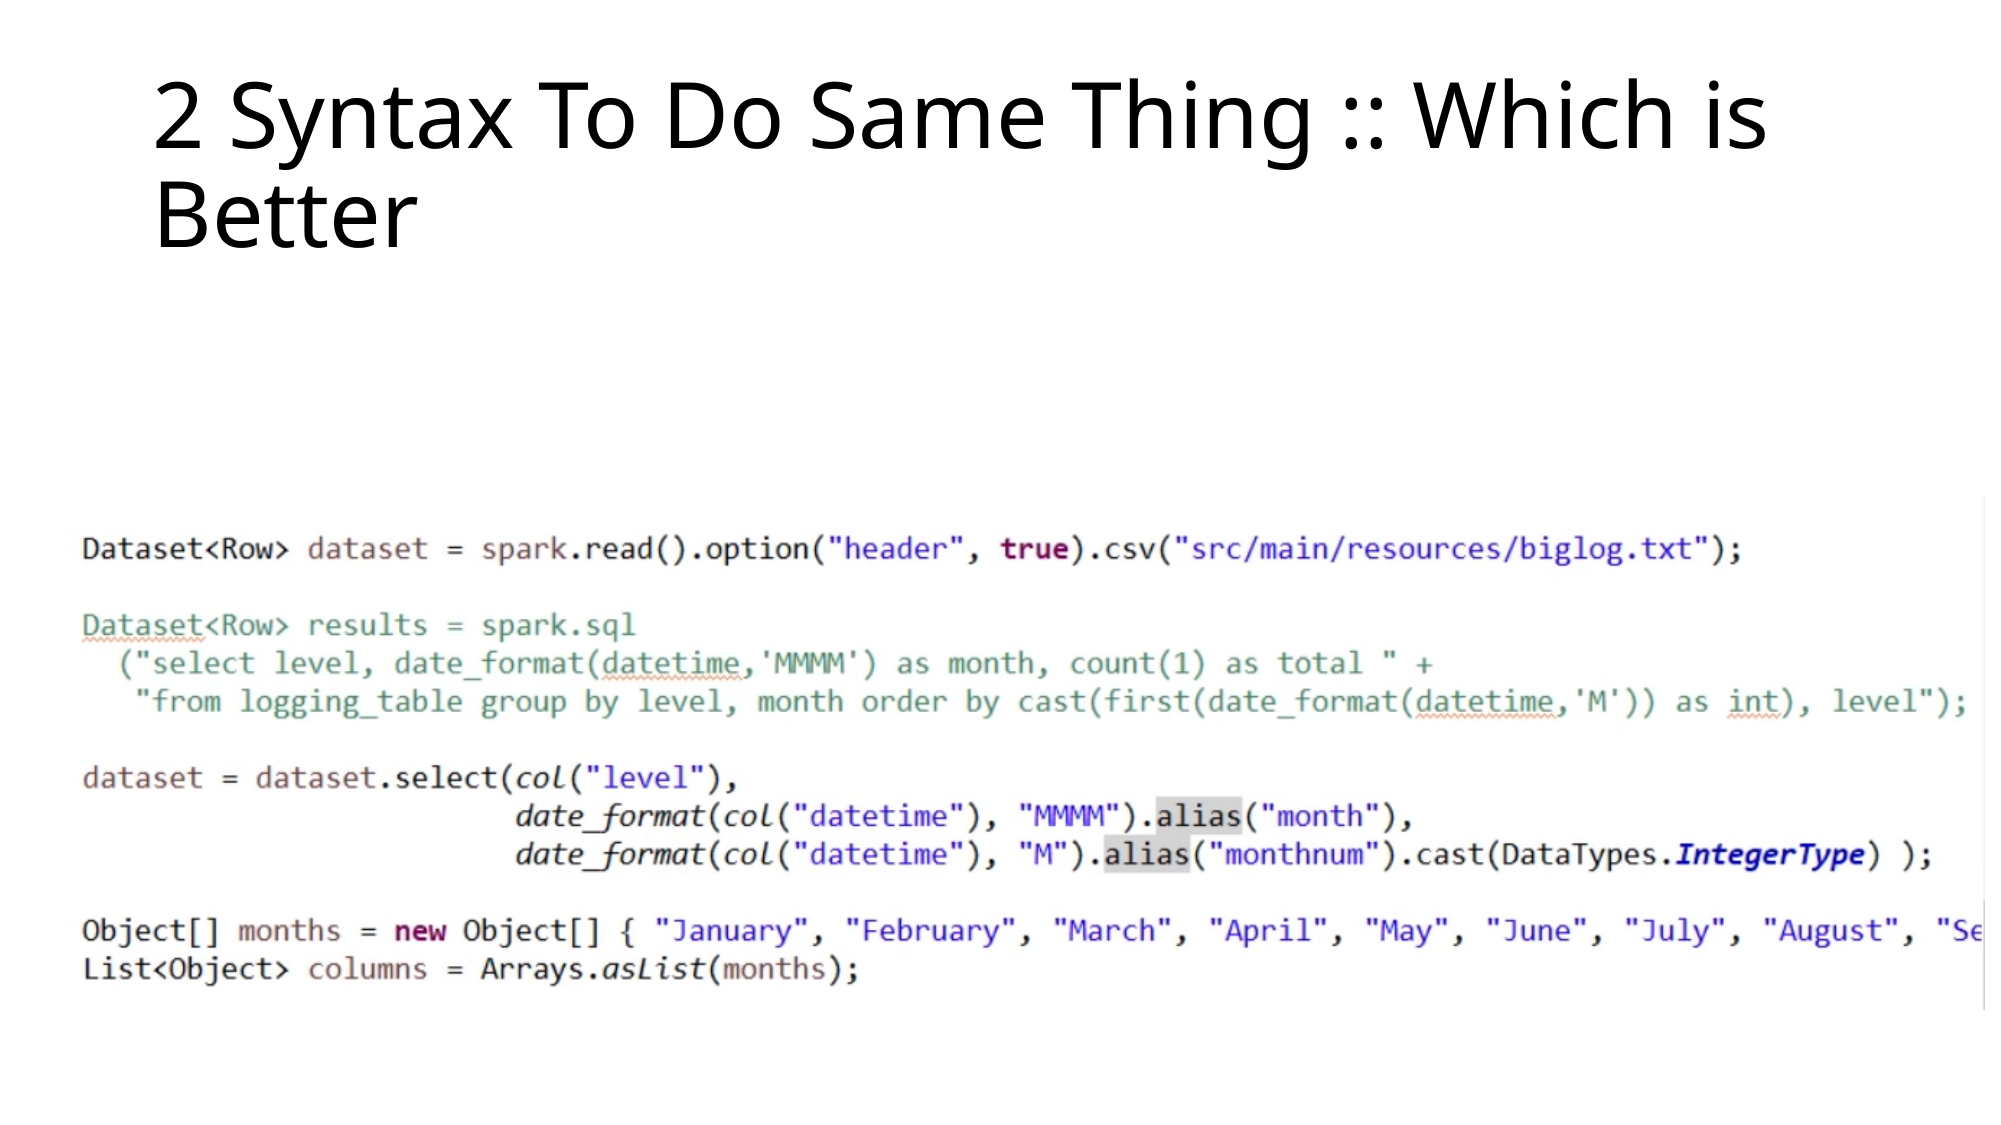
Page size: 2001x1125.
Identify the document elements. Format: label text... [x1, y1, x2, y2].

title 2 Syntax To Do Same Thing :: Which is Better [137, 59, 1863, 278]
picture [0, 495, 1985, 1010]
